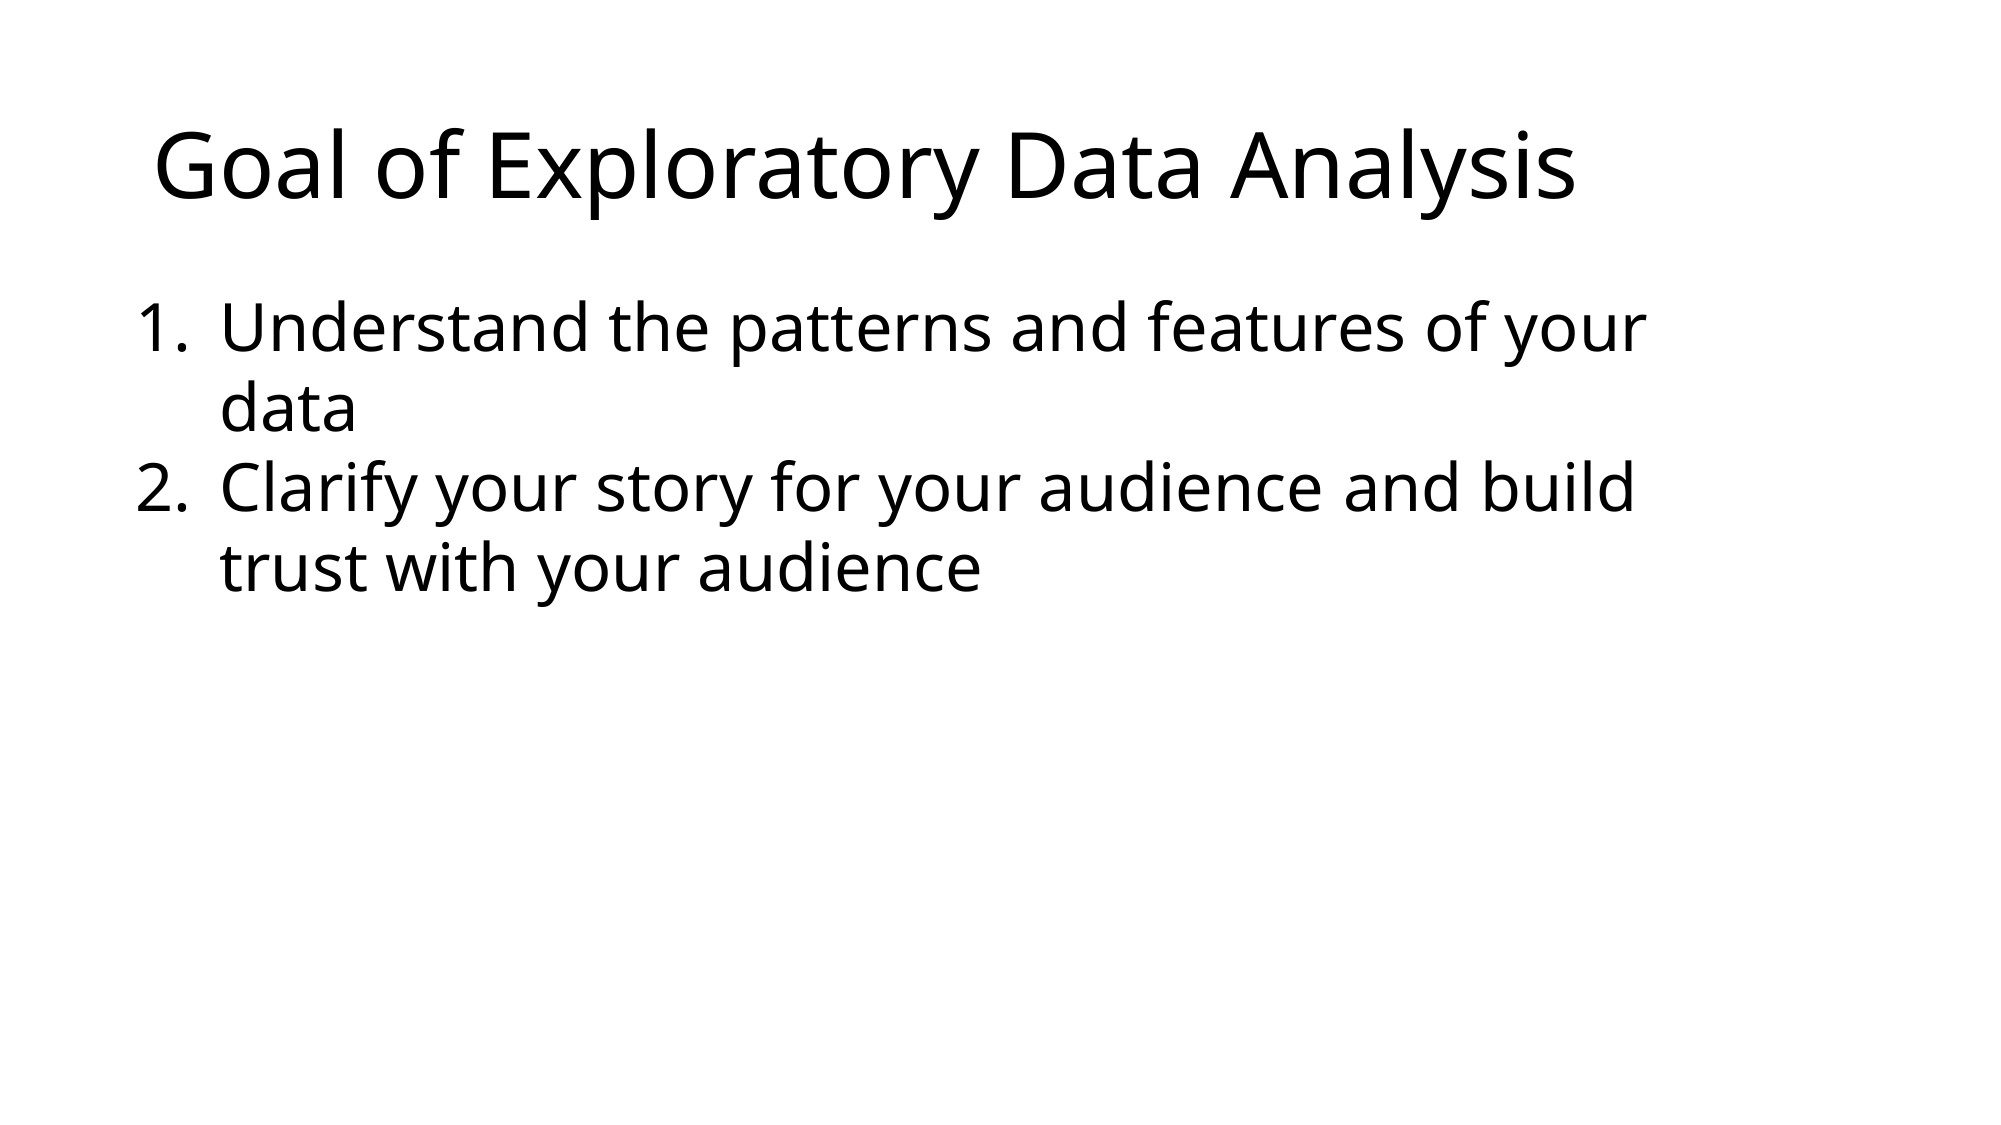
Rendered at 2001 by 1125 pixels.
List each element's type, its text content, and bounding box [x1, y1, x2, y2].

title Goal of Exploratory Data Analysis [137, 59, 1863, 278]
text_box Understand the patterns and features of your data Clarify your story for your audience and build trust with your audience [120, 277, 1804, 692]
